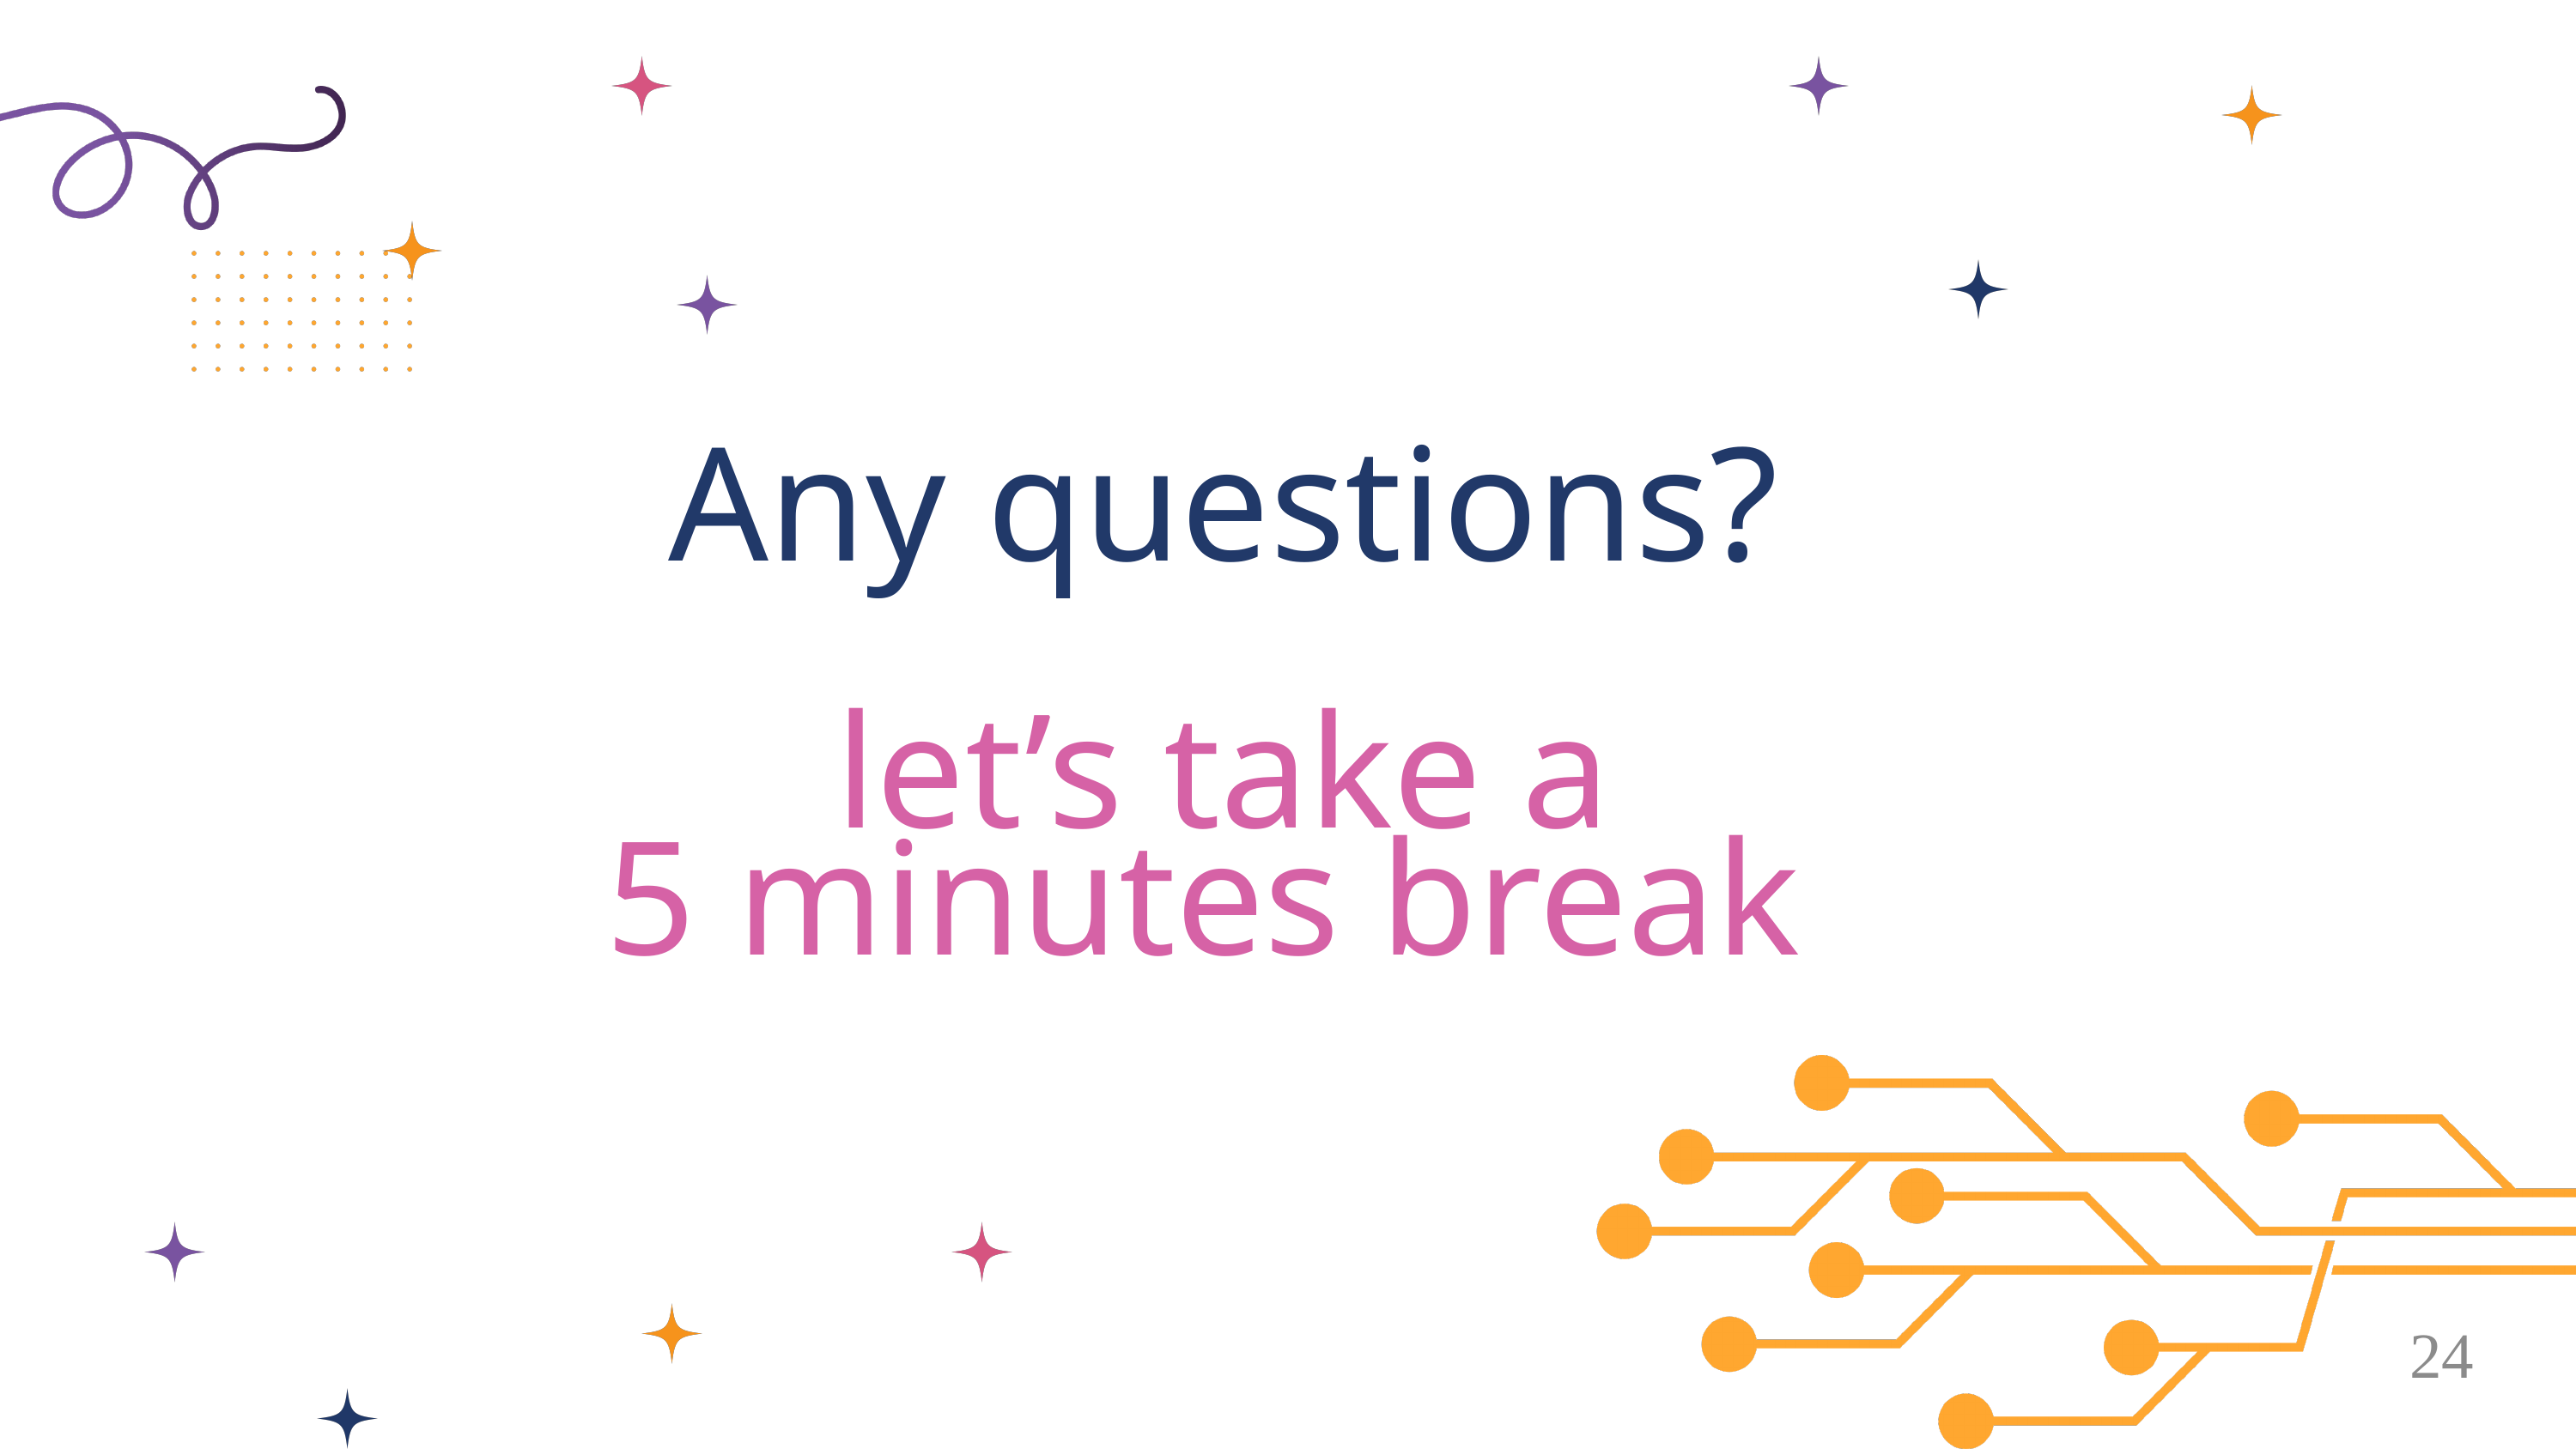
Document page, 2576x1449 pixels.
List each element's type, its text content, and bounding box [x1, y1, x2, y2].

picture [0, 85, 348, 232]
picture [1789, 55, 1850, 116]
picture [641, 1303, 702, 1364]
text_box let’s take a 5 minutes break [236, 725, 2171, 993]
picture [2221, 84, 2282, 145]
picture [1947, 259, 2008, 320]
picture [611, 55, 672, 116]
picture [144, 1222, 205, 1282]
text_box Any questions? [236, 458, 2171, 598]
picture [677, 274, 738, 335]
picture [317, 1388, 378, 1449]
picture [1596, 1055, 2576, 1449]
picture [191, 221, 442, 372]
picture [951, 1222, 1012, 1282]
